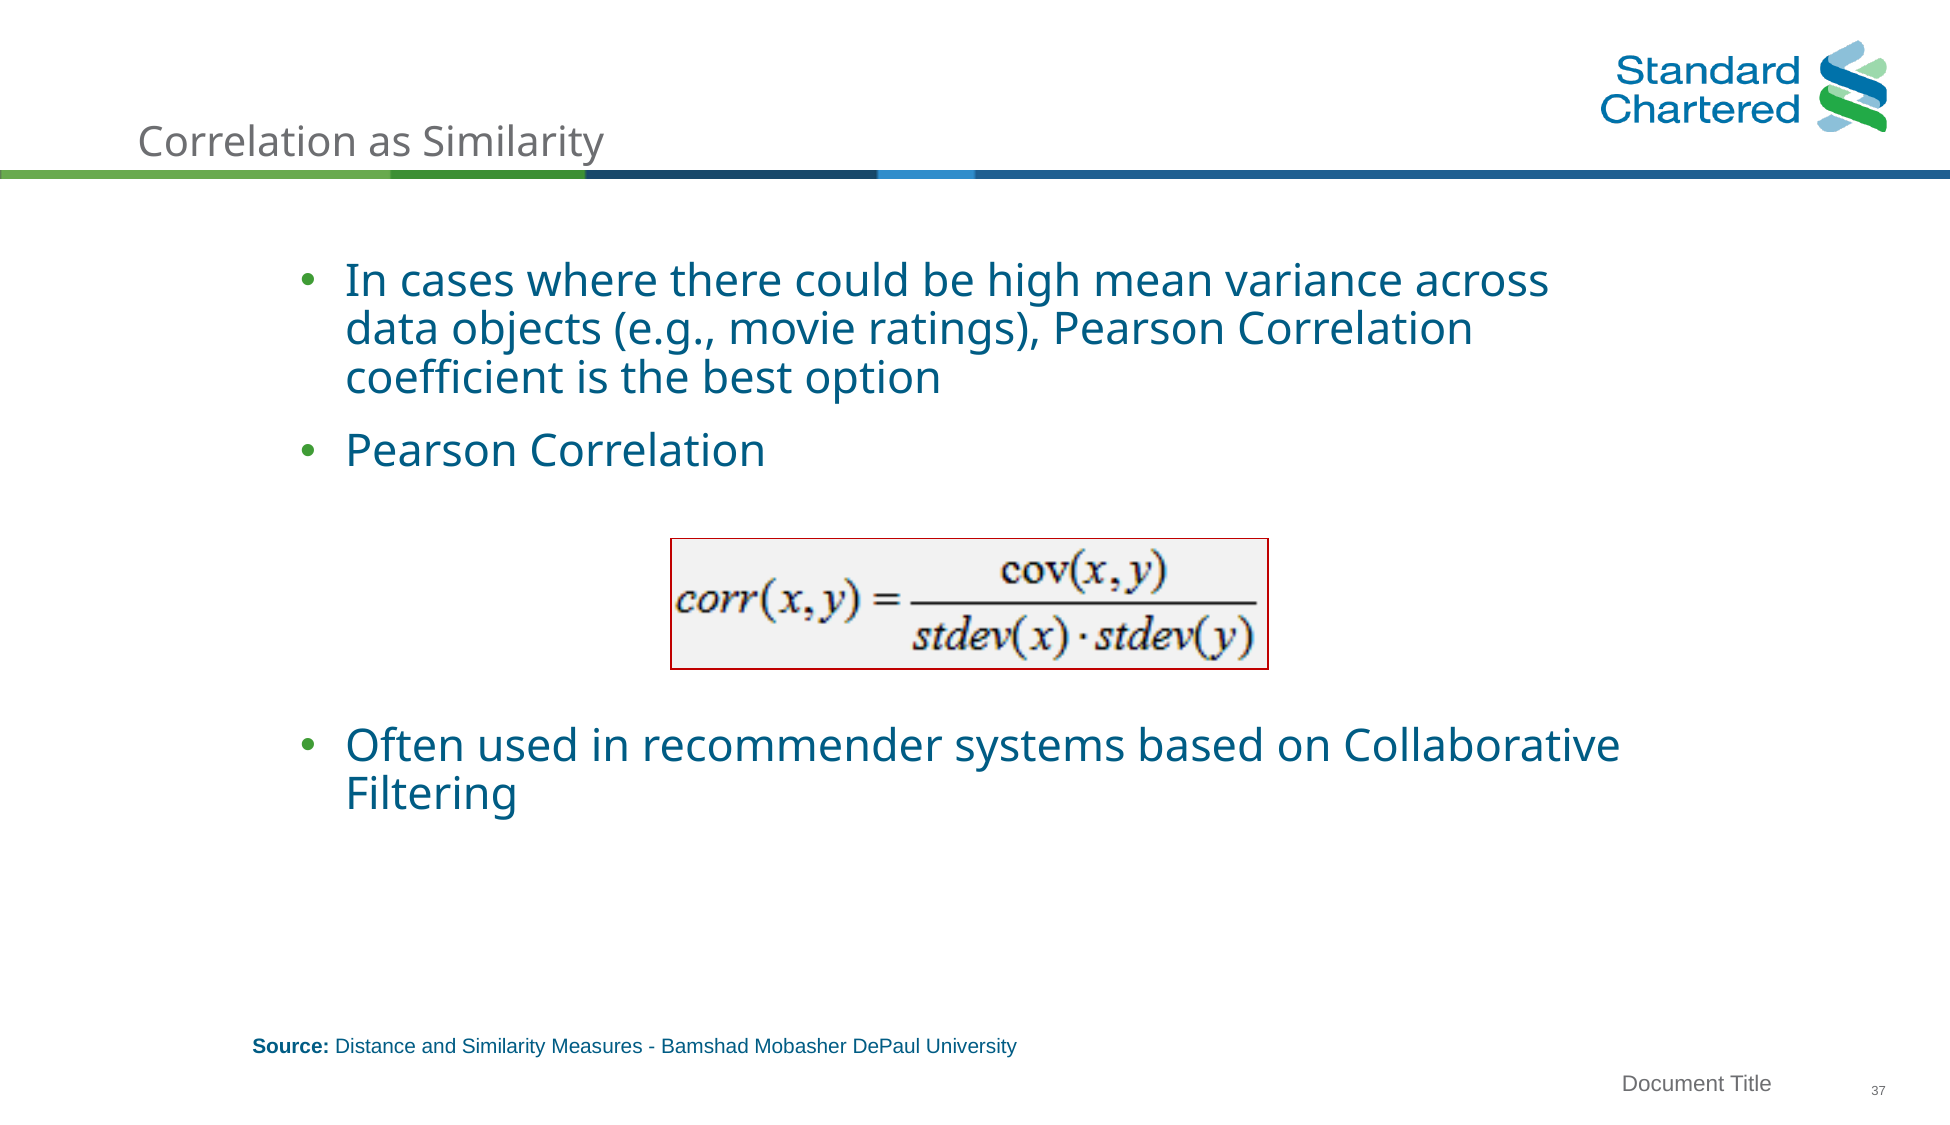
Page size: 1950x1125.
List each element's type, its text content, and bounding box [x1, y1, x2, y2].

picture [671, 539, 1268, 669]
title Correlation as Similarity [137, 75, 1400, 166]
picture [0, 170, 1950, 179]
text_box Source: Distance and Similarity Measures - Bamshad Mobasher DePaul University [237, 1000, 1713, 1066]
list In cases where there could be high mean variance across data objects (e.g., movie ratings), Pearson Correlation coefficient is the best option Pearson Correlation Often used in recommender systems based on Collaborative Filtering [300, 257, 1650, 1000]
